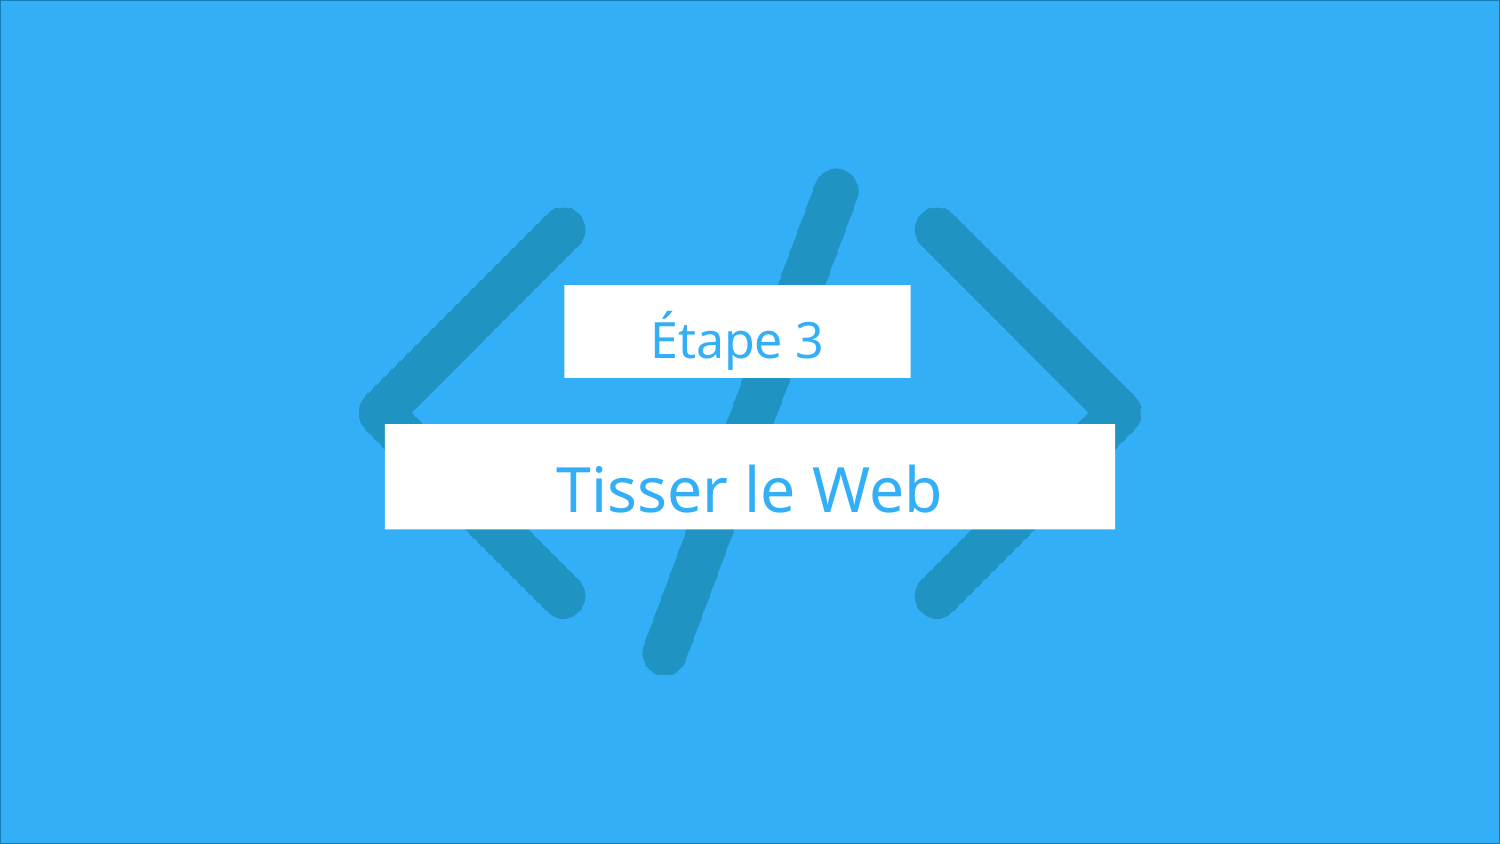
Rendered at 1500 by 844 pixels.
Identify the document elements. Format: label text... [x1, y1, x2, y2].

title Étape 3 [564, 285, 911, 378]
text_box Tisser le Web [384, 424, 1116, 530]
picture [358, 168, 1141, 675]
